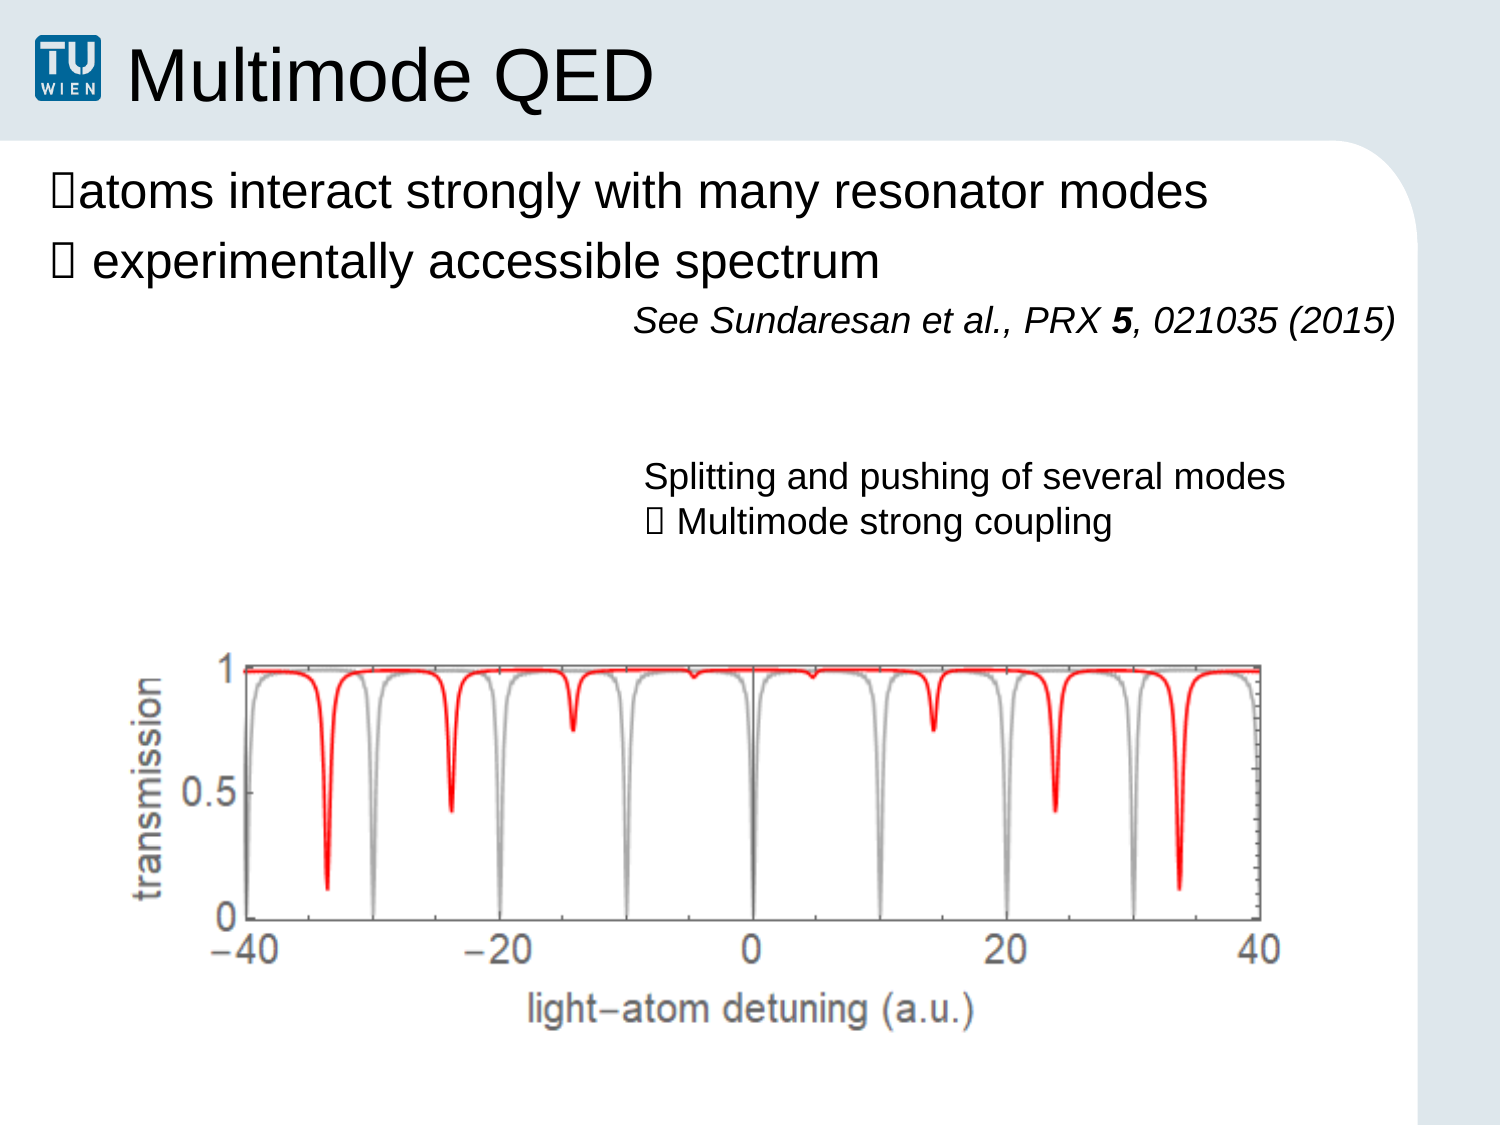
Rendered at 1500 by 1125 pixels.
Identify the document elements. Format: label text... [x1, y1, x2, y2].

title Multimode QED [112, 19, 1331, 126]
list atoms interact strongly with many resonator modes  experimentally accessible spectrum See Sundaresan et al., PRX 5, 021035 (2015) [33, 151, 1412, 925]
picture [42, 83, 46, 94]
picture [69, 42, 80, 74]
picture [90, 83, 94, 94]
picture [125, 644, 1282, 1036]
picture [83, 42, 94, 74]
picture [72, 83, 78, 94]
picture [50, 51, 56, 74]
picture [47, 85, 53, 94]
picture [41, 42, 64, 48]
